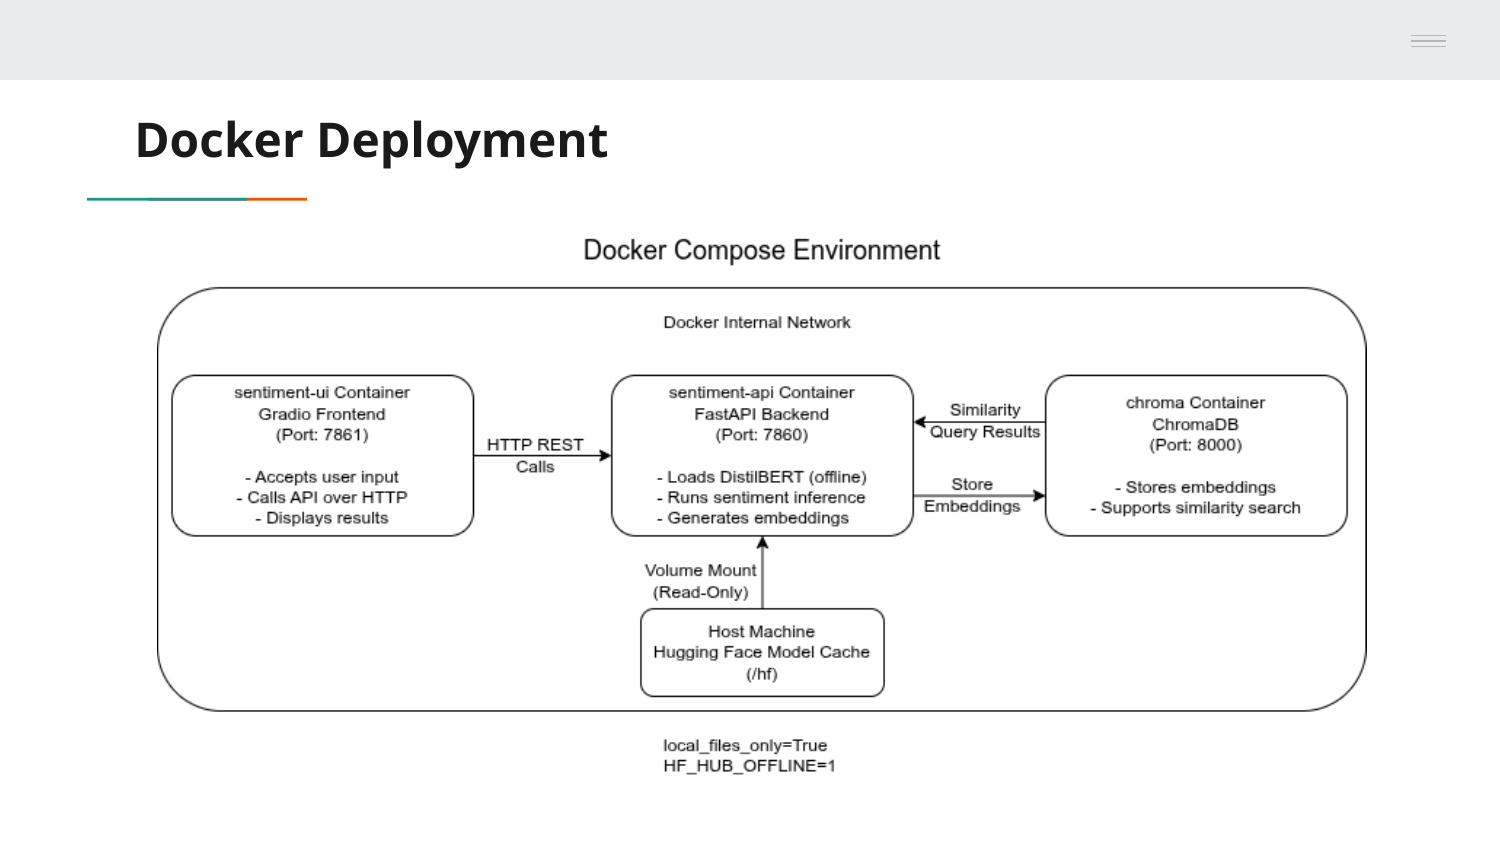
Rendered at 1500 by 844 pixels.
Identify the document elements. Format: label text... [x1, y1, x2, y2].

picture [157, 229, 1367, 798]
title Docker Deployment [119, 94, 1381, 194]
